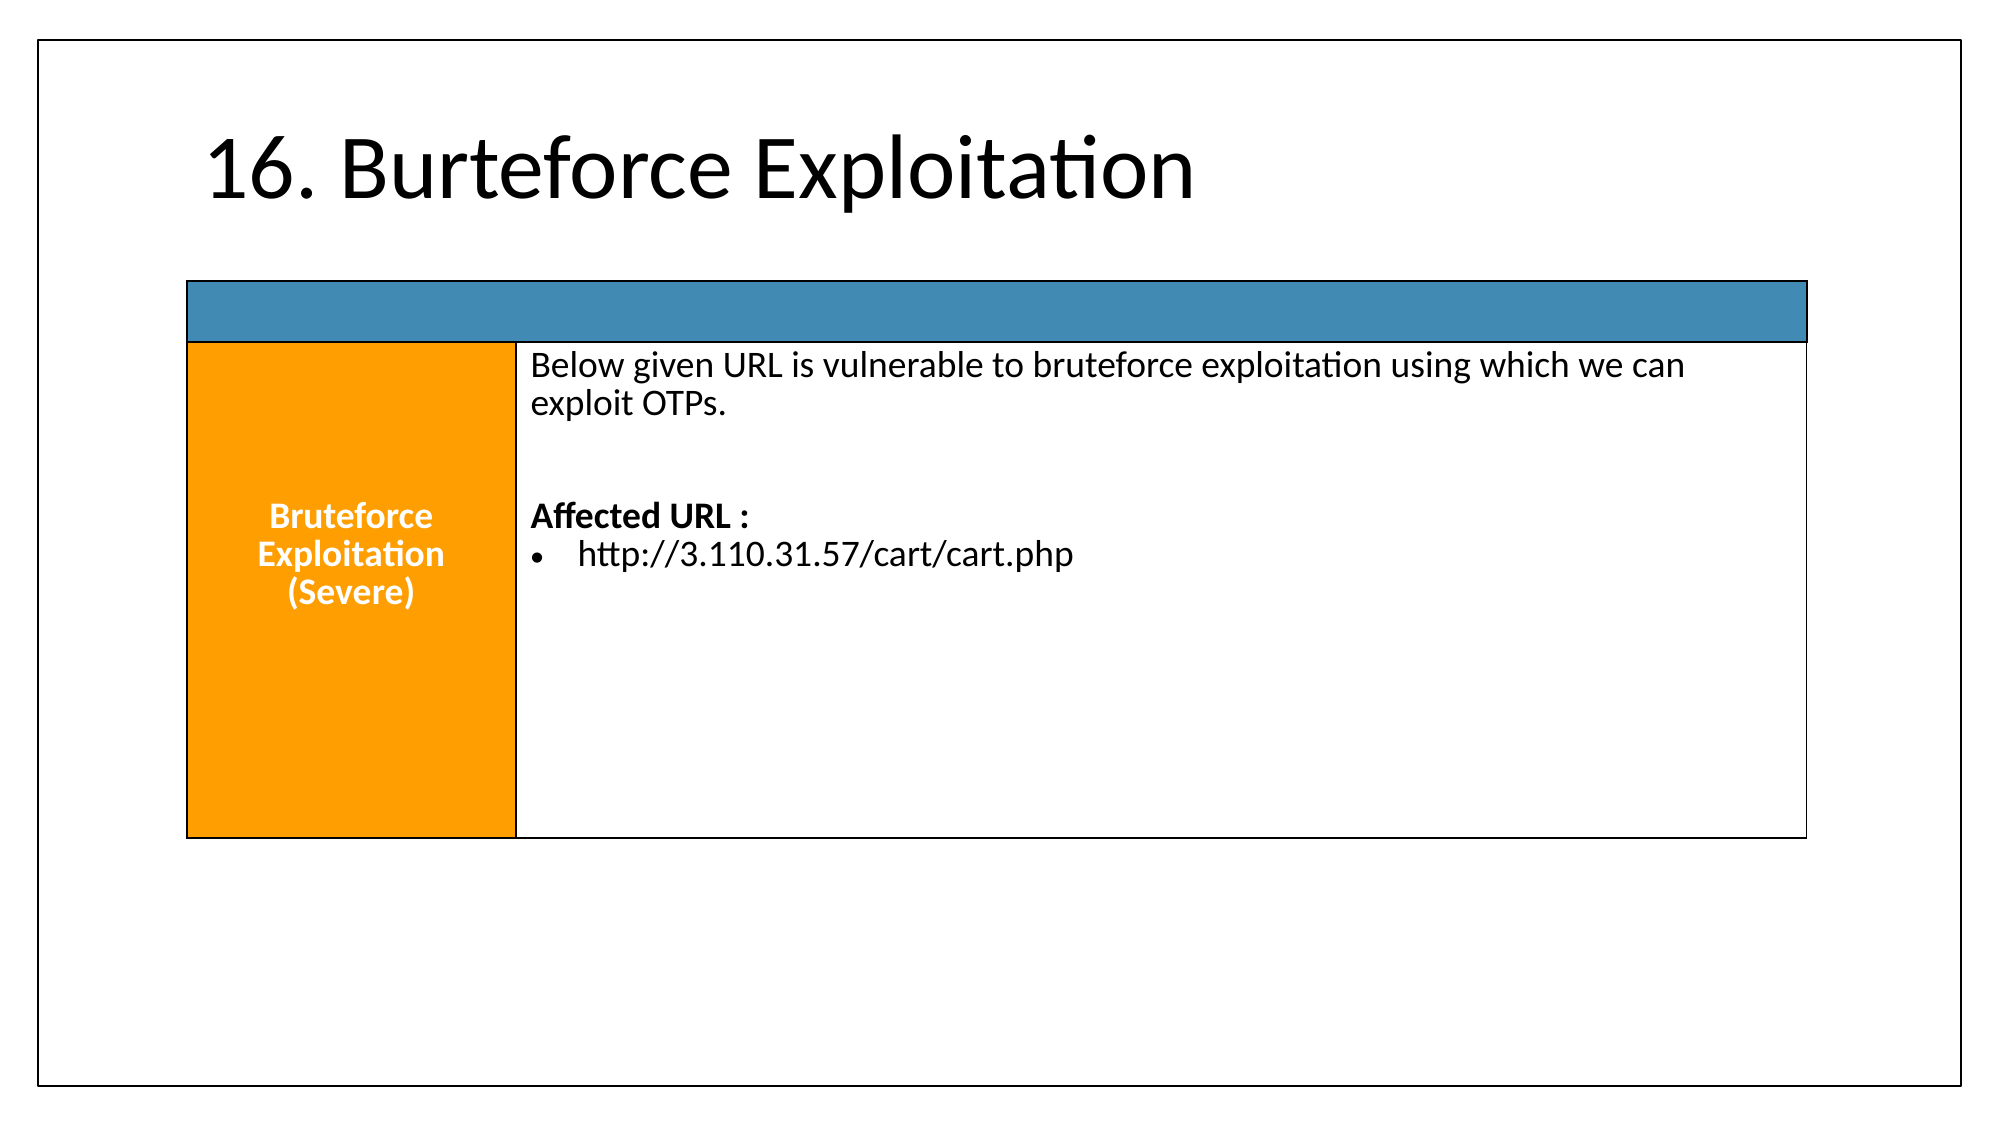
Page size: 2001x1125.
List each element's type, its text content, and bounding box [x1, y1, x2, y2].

title 16. Burteforce Exploitation [187, 99, 1808, 239]
table_header Bruteforce Exploitation (Severe) [188, 343, 515, 837]
table_header Below given URL is vulnerable to bruteforce exploitation using which we can exploit OTPs. Affected URL : http://3.110.31.57/cart/cart.php [517, 343, 1806, 837]
table_header [188, 282, 1806, 341]
